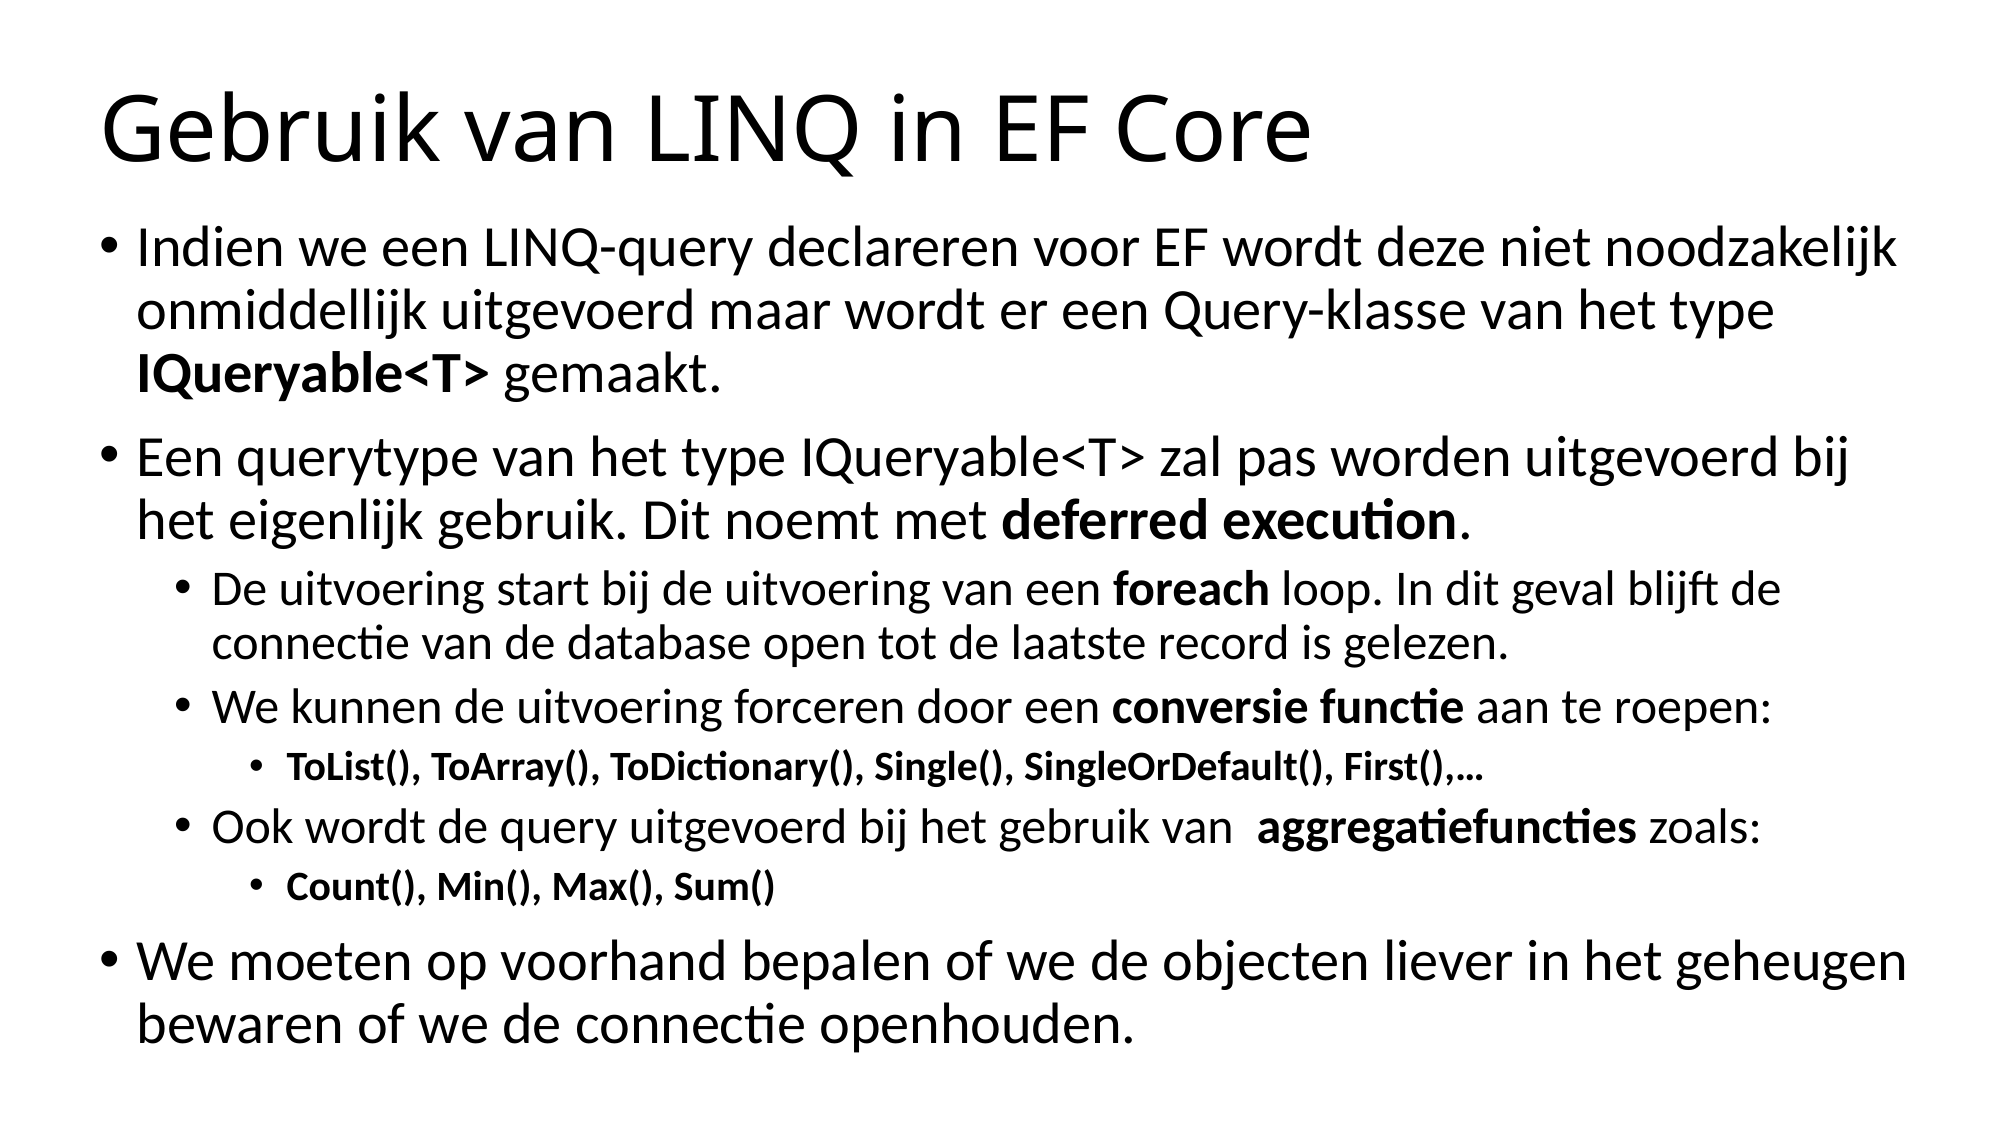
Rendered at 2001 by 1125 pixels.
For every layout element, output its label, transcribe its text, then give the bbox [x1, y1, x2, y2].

title Gebruik van LINQ in EF Core [84, 66, 1863, 198]
list Indien we een LINQ-query declareren voor EF wordt deze niet noodzakelijk onmiddellijk uitgevoerd maar wordt er een Query-klasse van het type IQueryable<T> gemaakt. Een querytype van het type IQueryable<T> zal pas worden uitgevoerd bij het eigenlijk gebruik. Dit noemt met deferred execution. De uitvoering start bij de uitvoering van een foreach loop. In dit geval blijft de connectie van de database open tot de laatste record is gelezen. We kunnen de uitvoering forceren door een conversie functie aan te roepen: ToList(), ToArray(), ToDictionary(), Single(), SingleOrDefault(), First(),… Ook wordt de query uitgevoerd bij het gebruik van aggregatiefuncties zoals: Count(), Min(), Max(), Sum() We moeten op voorhand bepalen of we de objecten liever in het geheugen bewaren of we de connectie openhouden. [84, 209, 1945, 1077]
